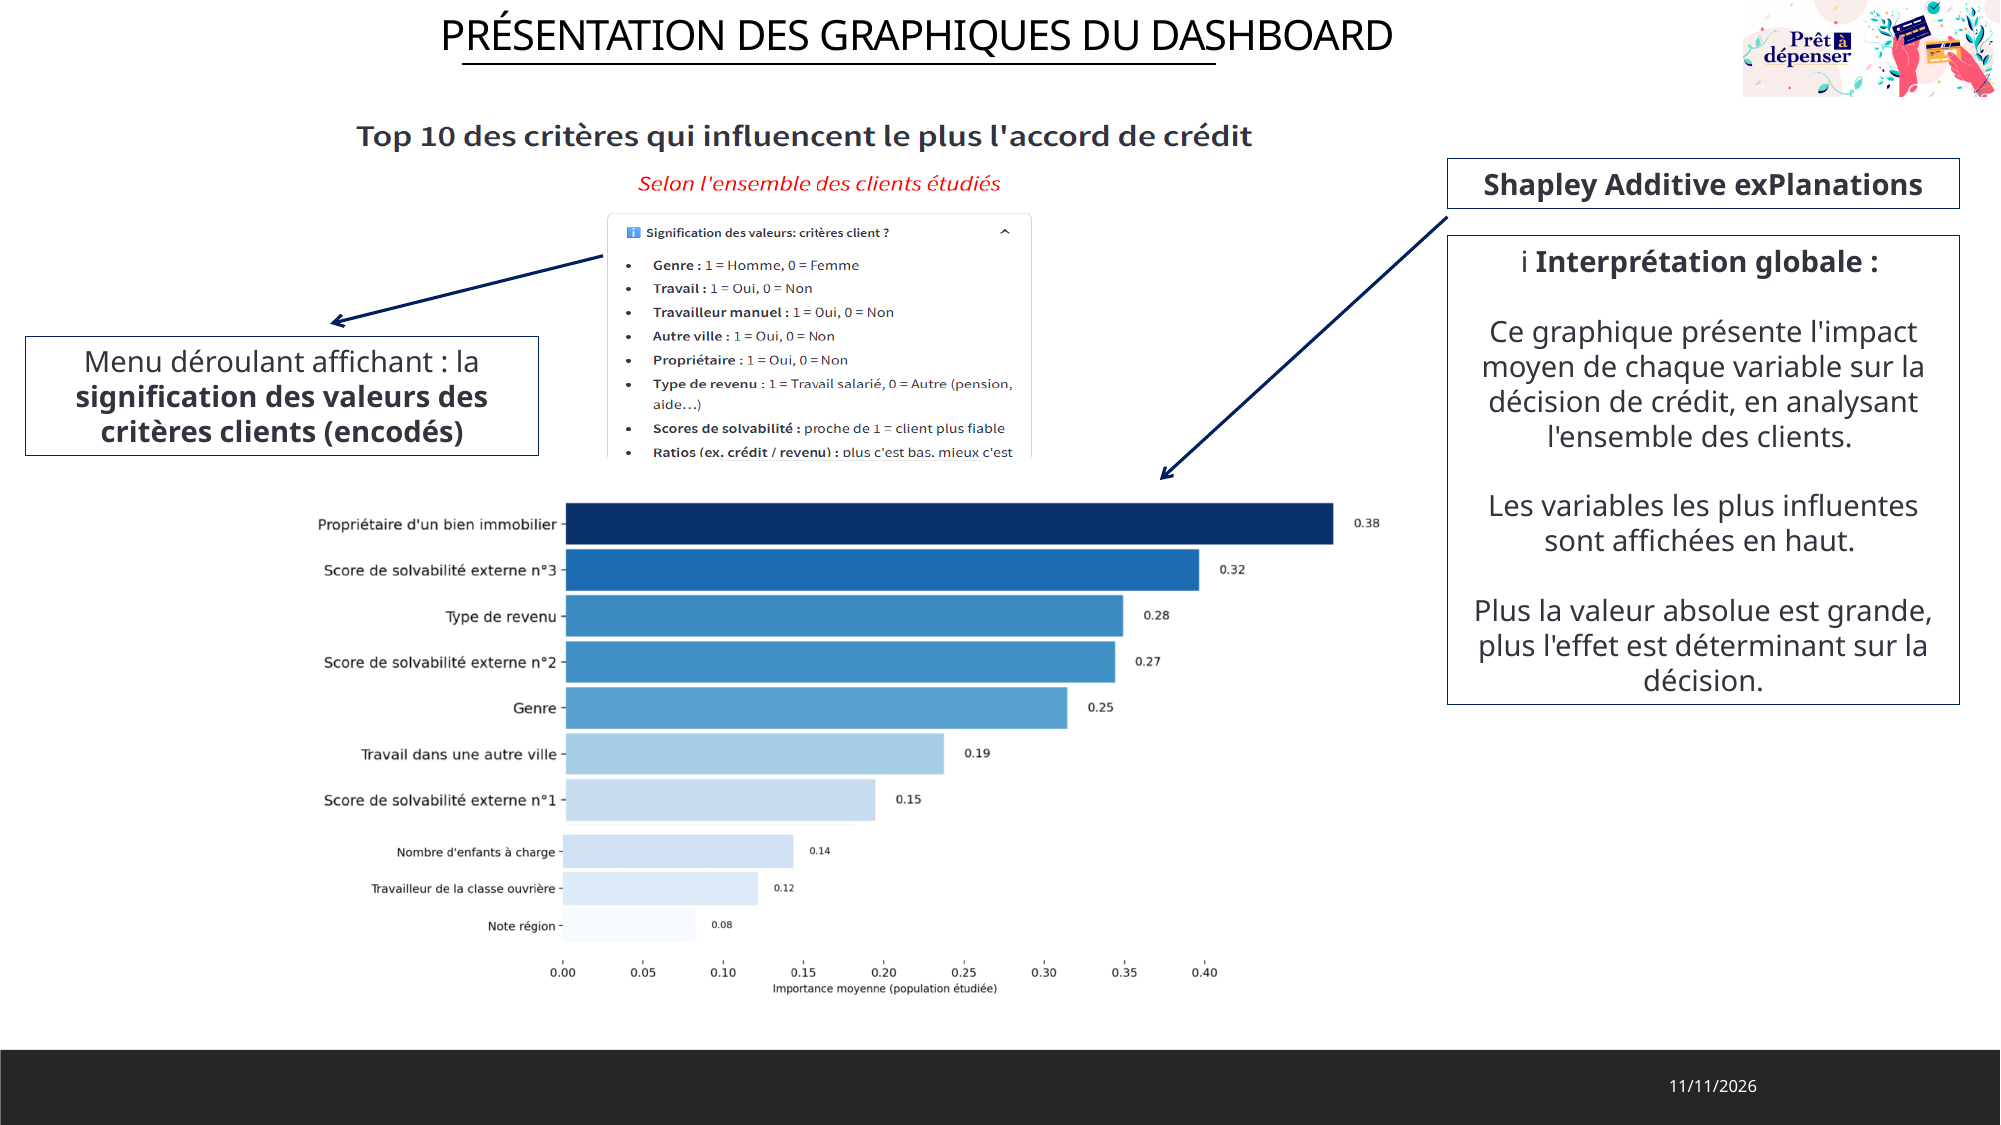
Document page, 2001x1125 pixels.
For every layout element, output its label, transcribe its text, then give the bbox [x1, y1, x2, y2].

picture [1743, 0, 2000, 98]
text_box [329, 255, 604, 325]
picture [282, 96, 1398, 825]
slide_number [1348, 1057, 1773, 1118]
text_box Shapley Additive exPlanations [1447, 158, 1960, 209]
text_box Menu déroulant affichant : la signification des valeurs des critères clients (encodés) [25, 336, 326, 456]
text_box PRÉSENTATION DES GRAPHIQUES DU DASHBOARD [205, 6, 1630, 62]
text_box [1159, 216, 1448, 481]
text_box ℹ️ Interprétation globale : Ce graphique présente l'impact moyen de chaque variable sur la décision de crédit, en analysant l'ensemble des clients. Les variables les plus influentes sont affichées en haut. Plus la valeur absolue est grande, plus l'effet est déterminant sur la décision. [1447, 235, 1960, 705]
picture [362, 832, 1223, 1007]
